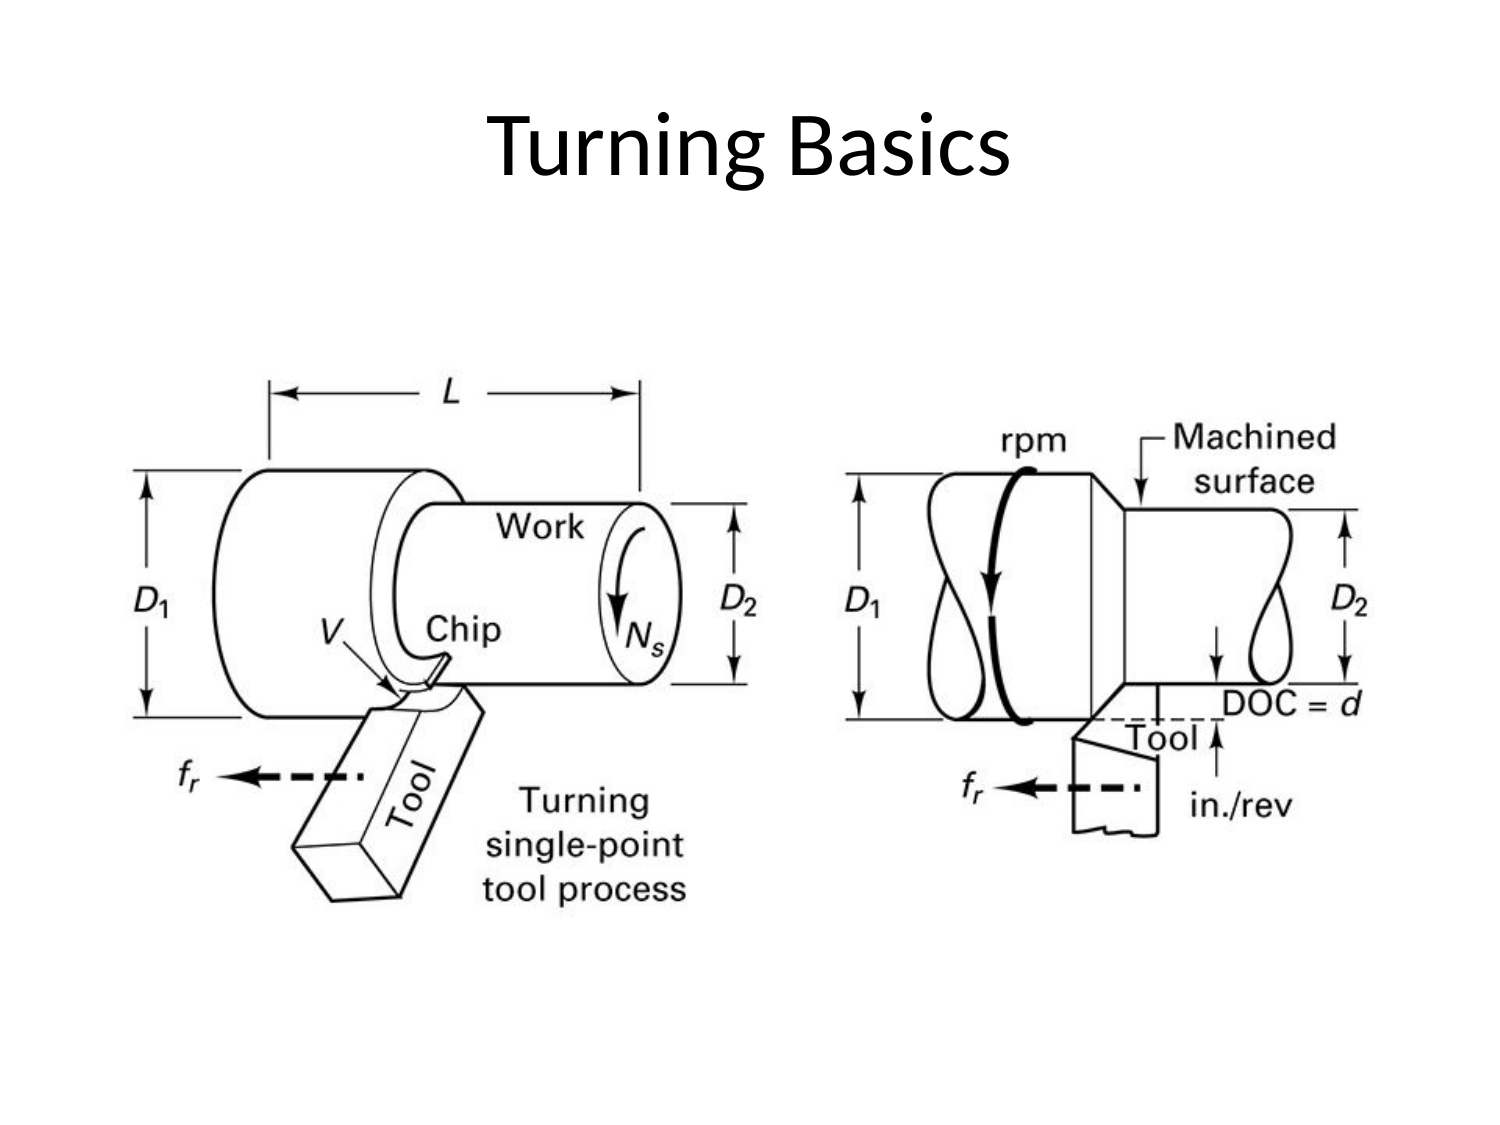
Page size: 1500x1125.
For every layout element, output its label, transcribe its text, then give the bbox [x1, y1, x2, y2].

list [124, 342, 1376, 925]
title Turning Basics [75, 45, 1425, 233]
